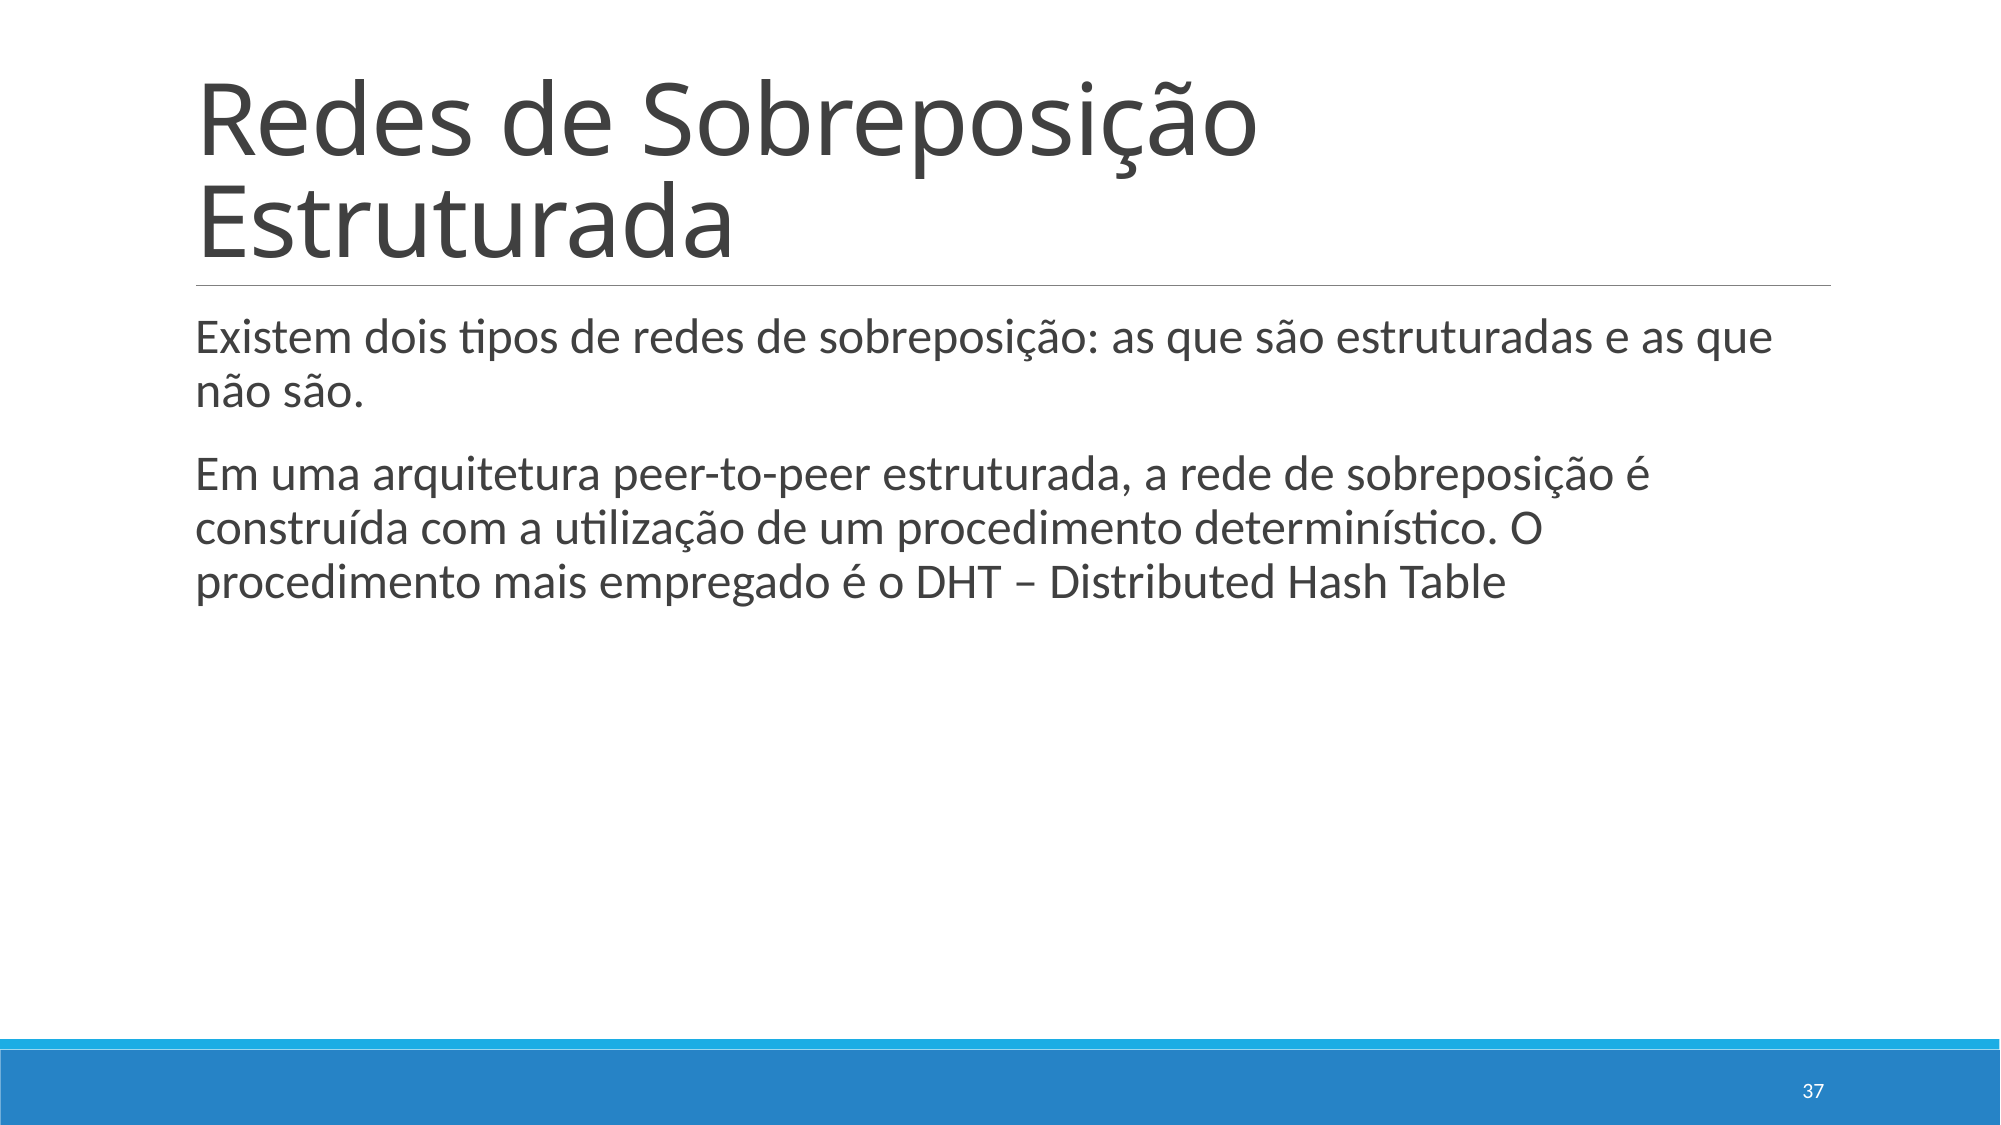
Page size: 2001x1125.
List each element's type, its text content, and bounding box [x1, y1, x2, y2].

slide_number 37 [1624, 1059, 1840, 1120]
title Redes de Sobreposição Estruturada [180, 47, 1830, 285]
list Existem dois tipos de redes de sobreposição: as que são estruturadas e as que não são. Em uma arquitetura peer-to-peer estruturada, a rede de sobreposição é construída com a utilização de um procedimento determinístico. O procedimento mais empregado é o DHT – Distributed Hash Table [180, 302, 1830, 963]
